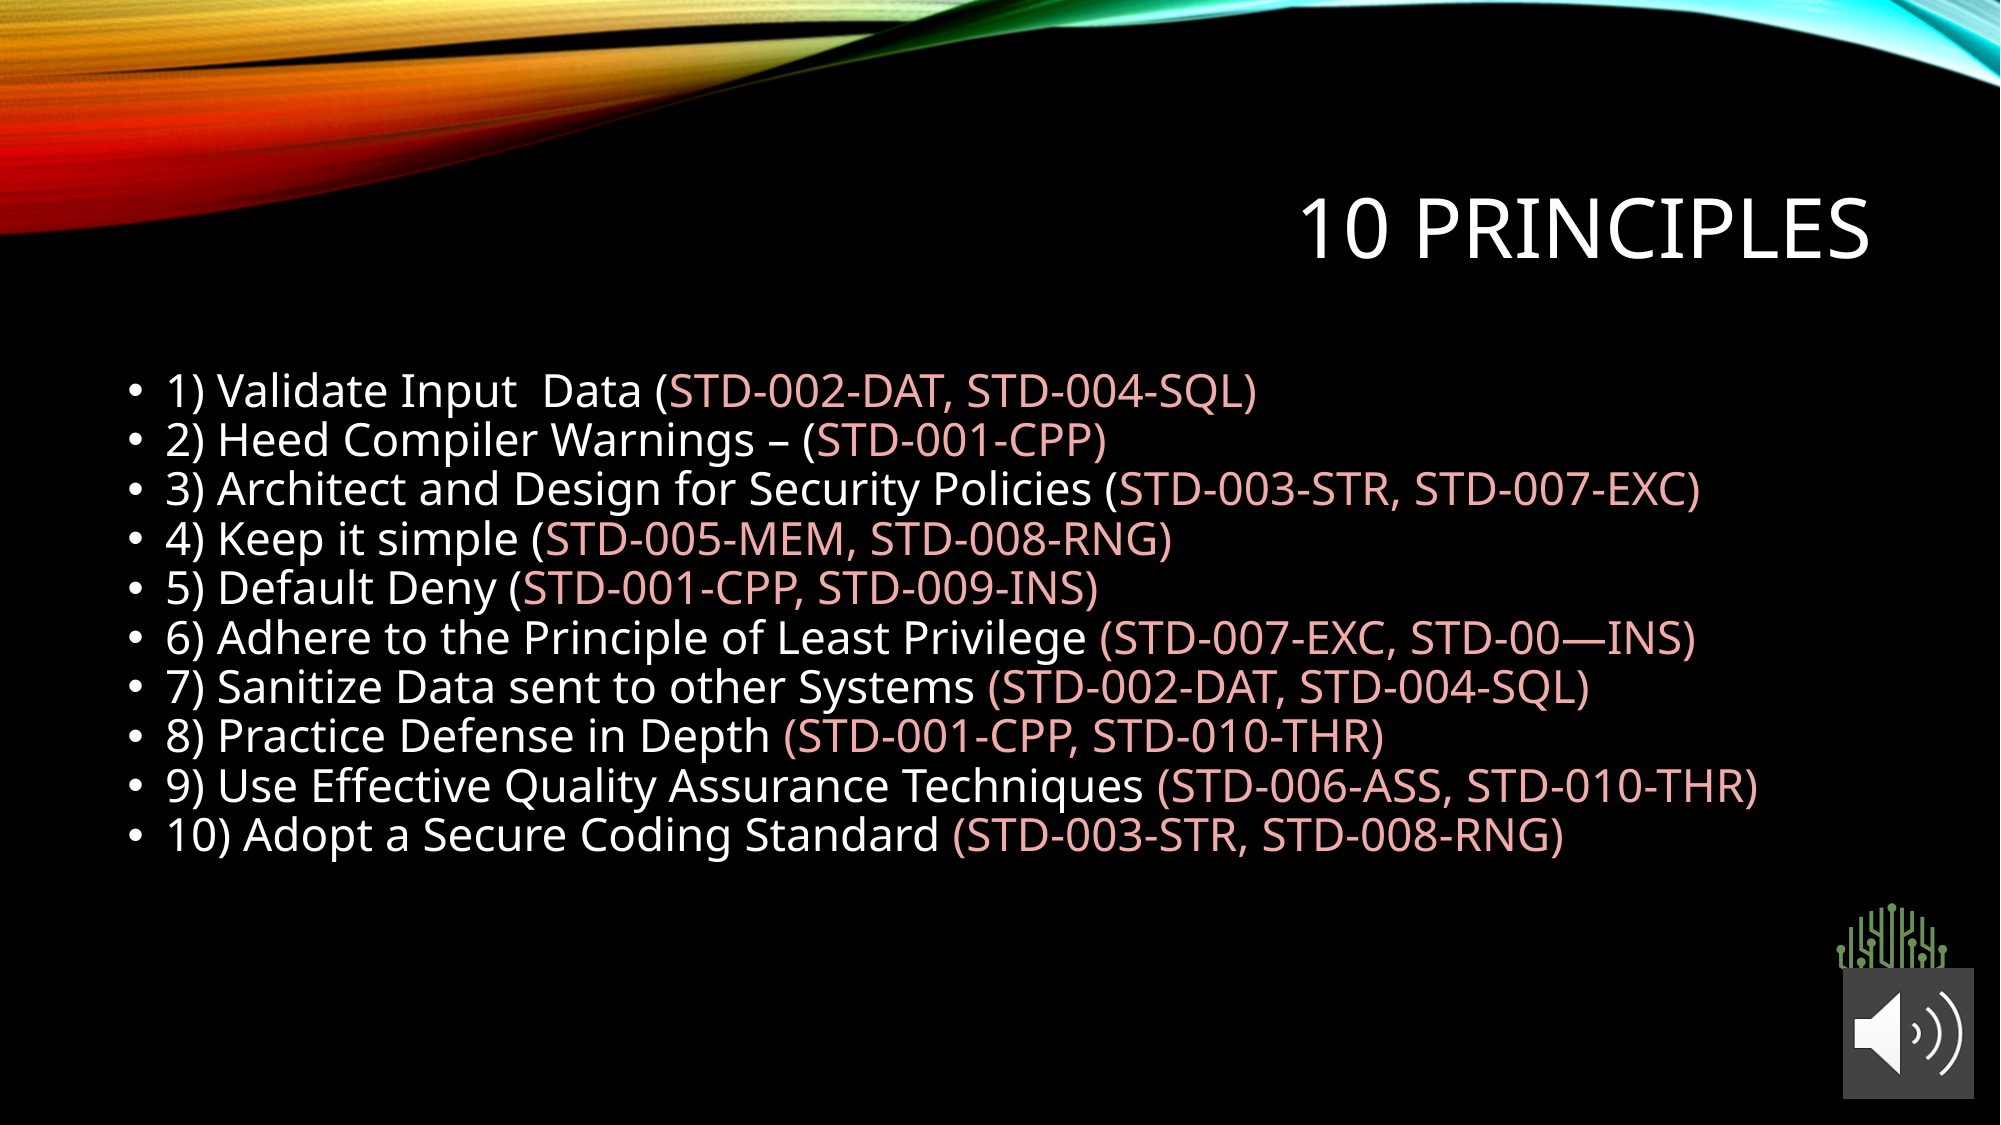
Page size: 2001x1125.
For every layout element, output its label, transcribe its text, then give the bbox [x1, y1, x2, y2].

list 1) Validate Input Data (STD-002-DAT, STD-004-SQL) 2) Heed Compiler Warnings – (STD-001-CPP) 3) Architect and Design for Security Policies (STD-003-STR, STD-007-EXC) 4) Keep it simple (STD-005-MEM, STD-008-RNG) 5) Default Deny (STD-001-CPP, STD-009-INS) 6) Adhere to the Principle of Least Privilege (STD-007-EXC, STD-00—INS) 7) Sanitize Data sent to other Systems (STD-002-DAT, STD-004-SQL) 8) Practice Defense in Depth (STD-001-CPP, STD-010-THR) 9) Use Effective Quality Assurance Techniques (STD-006-ASS, STD-010-THR) 10) Adopt a Secure Coding Standard (STD-003-STR, STD-008-RNG) [112, 360, 1888, 1021]
title 10 PRINCIPLES [474, 125, 1888, 338]
picture [1817, 892, 1976, 1101]
picture [0, 0, 2000, 237]
